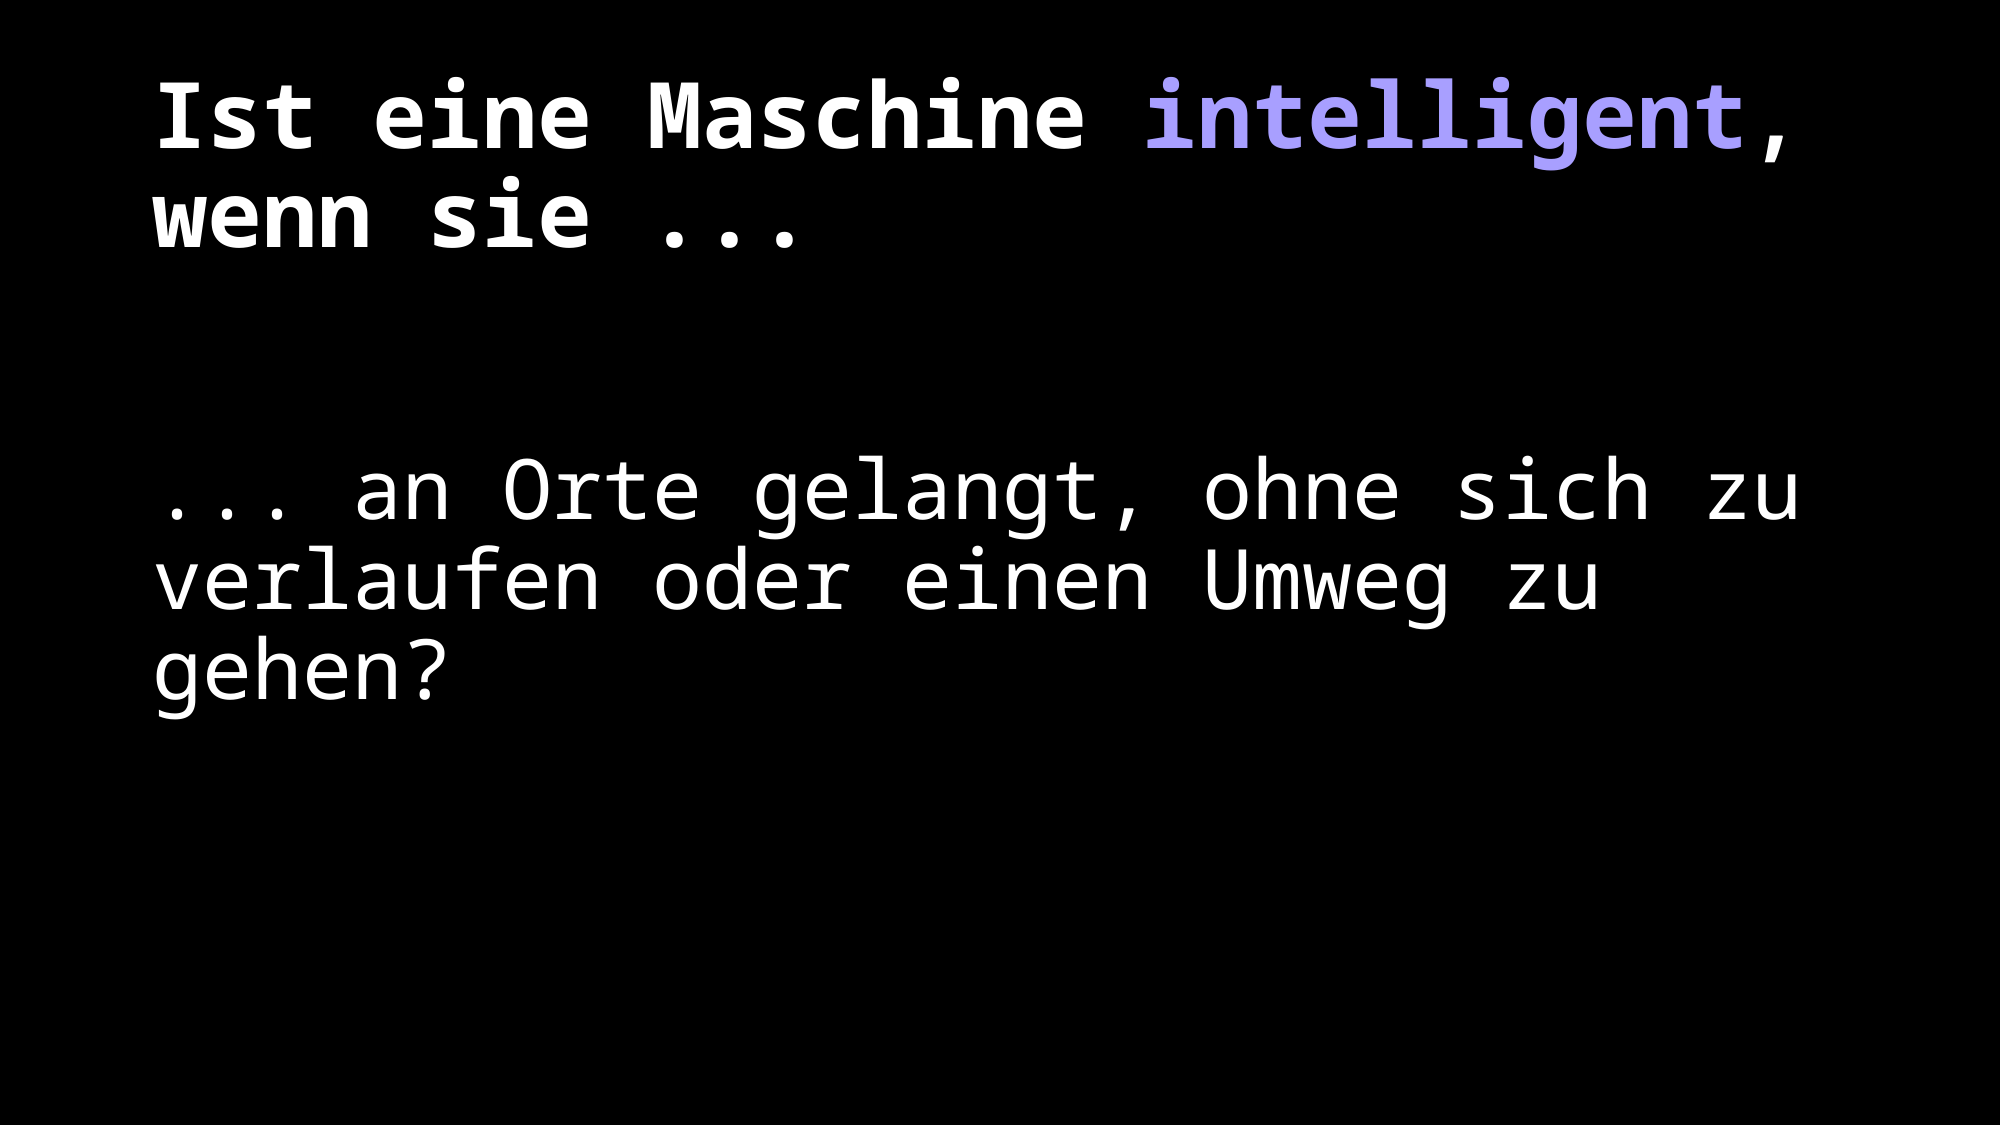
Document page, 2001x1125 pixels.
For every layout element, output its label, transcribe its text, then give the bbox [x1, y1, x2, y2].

title Ist eine Maschine intelligent, wenn sie ... [137, 59, 1863, 278]
list ... an Orte gelangt, ohne sich zu verlaufen oder einen Umweg zu gehen? [137, 440, 1863, 1014]
